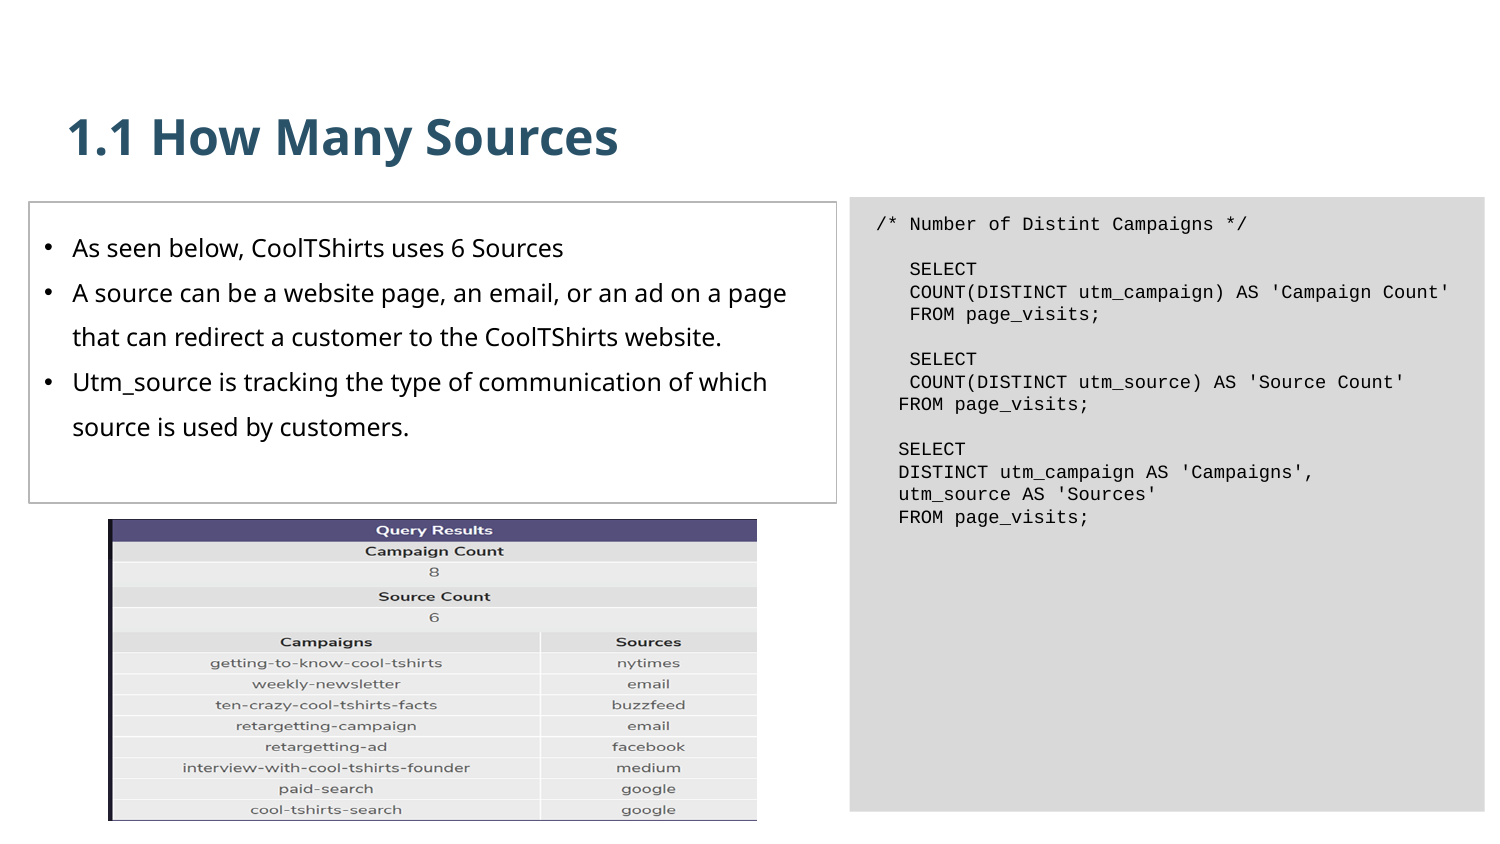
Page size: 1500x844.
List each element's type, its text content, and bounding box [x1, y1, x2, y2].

text_box As seen below, CoolTShirts uses 6 Sources A source can be a website page, an email, or an ad on a page that can redirect a customer to the CoolTShirts website. Utm_source is tracking the type of communication of which source is used by customers. [29, 202, 837, 503]
text_box /* Number of Distint Campaigns */ SELECT COUNT(DISTINCT utm_campaign) AS 'Campaign Count' FROM page_visits; SELECT COUNT(DISTINCT utm_source) AS 'Source Count' FROM page_visits; SELECT DISTINCT utm_campaign AS 'Campaigns', utm_source AS 'Sources' FROM page_visits; [849, 197, 1485, 812]
text_box 1.1 How Many Sources [51, 42, 1449, 181]
picture [108, 519, 757, 821]
